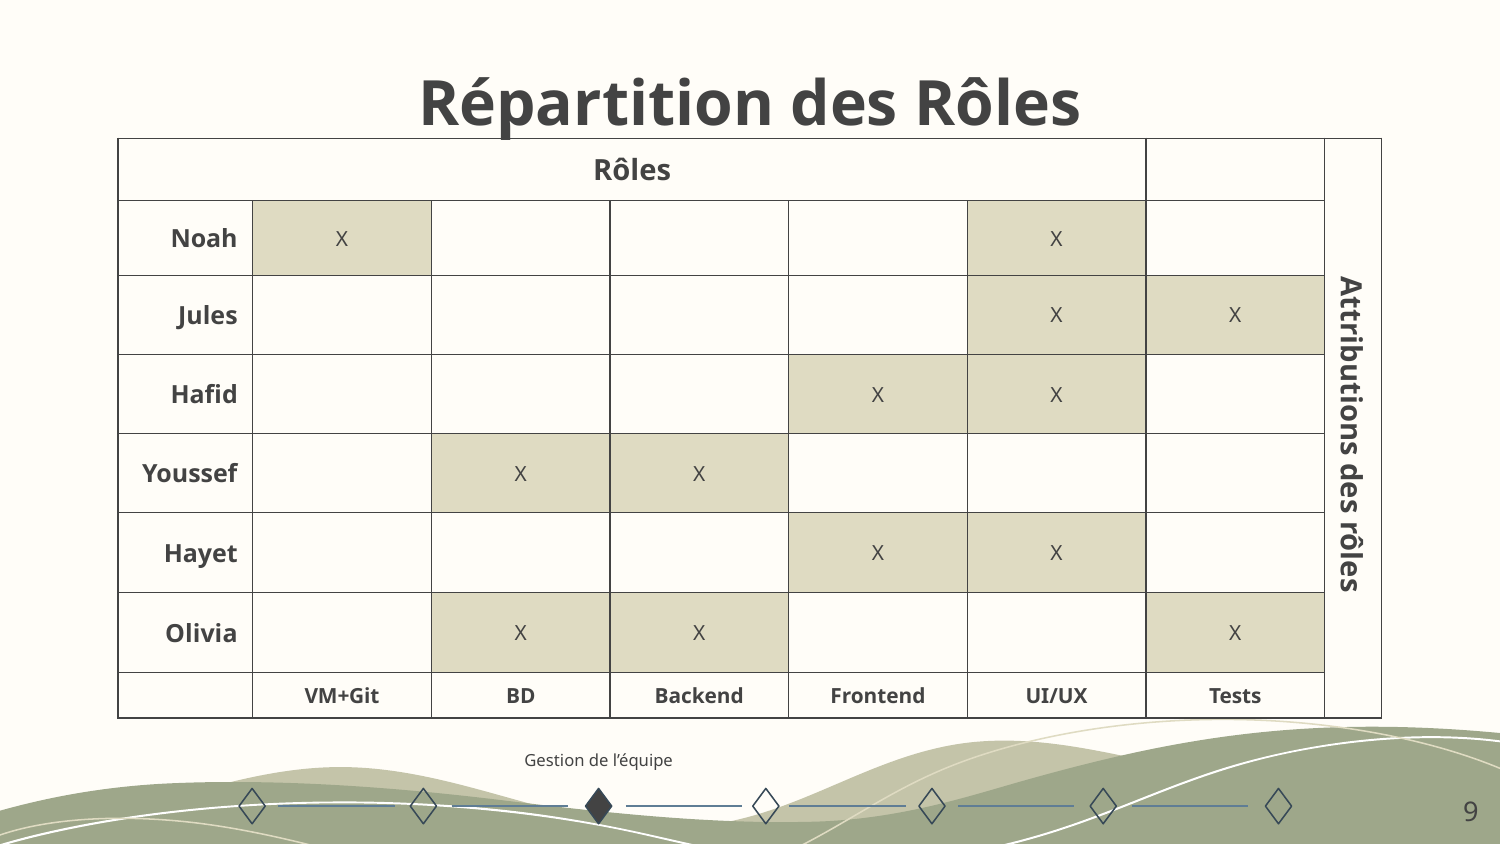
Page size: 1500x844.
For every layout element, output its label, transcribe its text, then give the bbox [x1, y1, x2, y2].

table_cell [119, 673, 252, 717]
table_cell BD [432, 673, 609, 717]
table_cell [253, 513, 431, 592]
subtitle Gestion de l’équipe [509, 731, 735, 775]
table_cell [253, 276, 431, 354]
table_cell X [968, 355, 1145, 433]
table_cell [789, 593, 967, 672]
table_cell [432, 201, 609, 275]
table_cell X [968, 276, 1145, 354]
text_box Attributions des rôles [1326, 182, 1379, 688]
table_cell X [253, 201, 431, 275]
table_cell Hayet [119, 513, 252, 592]
table_cell X [432, 593, 609, 672]
table_cell Backend [611, 673, 788, 717]
table_cell [611, 355, 788, 433]
table_cell [968, 434, 1145, 512]
table_cell X [789, 355, 967, 433]
table_cell [789, 276, 967, 354]
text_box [238, 788, 1292, 824]
table_cell [611, 201, 788, 275]
table_cell Youssef [119, 434, 252, 512]
table_cell [253, 434, 431, 512]
slide_number ‹#› [1403, 779, 1494, 844]
table_cell [432, 355, 609, 433]
table_cell Tests [1147, 673, 1324, 717]
table_cell X [968, 513, 1145, 592]
table_header [1147, 139, 1324, 200]
table_cell Noah [119, 201, 252, 275]
table_cell [1147, 434, 1324, 512]
table_cell [1147, 355, 1324, 433]
table_cell [1147, 201, 1324, 275]
table_cell X [611, 434, 788, 512]
title Répartition des Rôles [118, 48, 1382, 138]
table_cell [611, 513, 788, 592]
table_header [1325, 139, 1381, 717]
table_cell [253, 593, 431, 672]
table_cell X [1147, 593, 1324, 672]
table_cell [432, 276, 609, 354]
table_cell Olivia [119, 593, 252, 672]
table_cell Jules [119, 276, 252, 354]
table_cell [789, 201, 967, 275]
table_cell [1147, 513, 1324, 592]
table_cell [253, 355, 431, 433]
table_cell X [611, 593, 788, 672]
table_cell Frontend [789, 673, 967, 717]
table_cell X [968, 201, 1145, 275]
table_cell UI/UX [968, 673, 1145, 717]
table_cell X [789, 513, 967, 592]
table_cell VM+Git [253, 673, 431, 717]
table_cell X [1147, 276, 1324, 354]
table_cell [611, 276, 788, 354]
table_cell Hafid [119, 355, 252, 433]
table_cell [968, 593, 1145, 672]
table_header Rôles [119, 139, 1145, 200]
table_cell [789, 434, 967, 512]
table_cell X [432, 434, 609, 512]
table_cell [432, 513, 609, 592]
